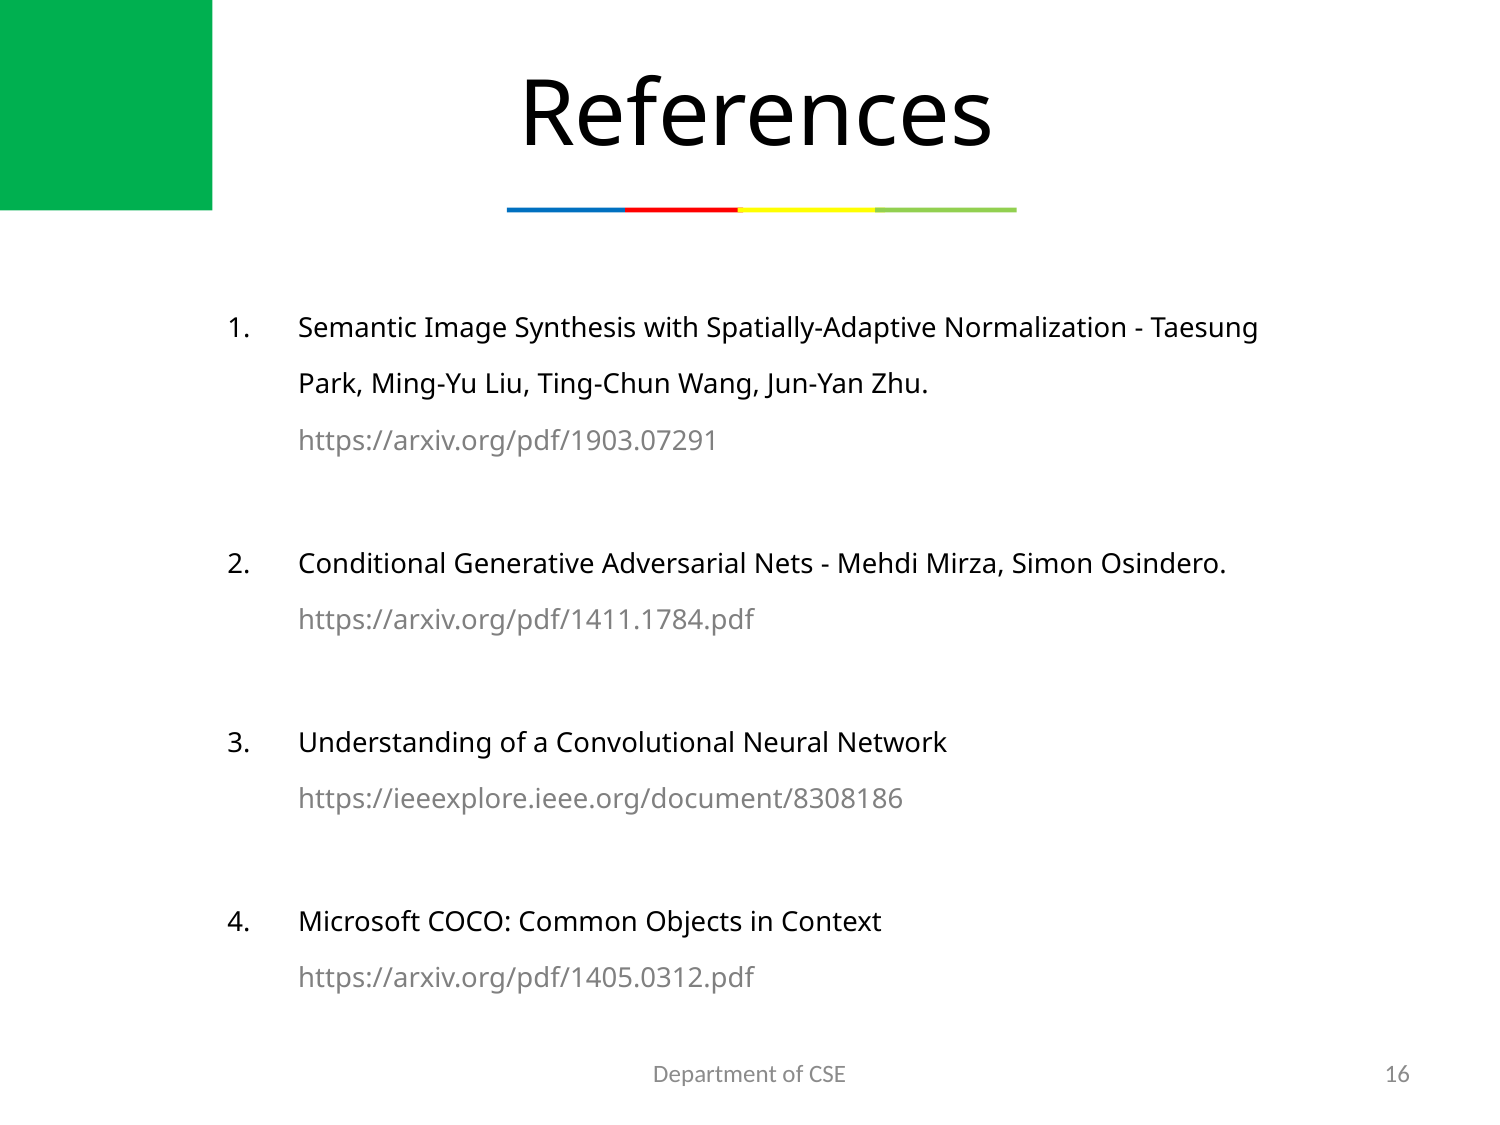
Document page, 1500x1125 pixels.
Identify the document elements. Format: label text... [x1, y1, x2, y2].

text_box [623, 206, 735, 214]
title References [87, 15, 1425, 203]
footer Department of CSE [512, 1042, 988, 1103]
text_box [873, 206, 1019, 214]
text_box [735, 206, 873, 214]
list Semantic Image Synthesis with Spatially-Adaptive Normalization - Taesung Park, Ming-Yu Liu, Ting-Chun Wang, Jun-Yan Zhu. https://arxiv.org/pdf/1903.07291 Conditional Generative Adversarial Nets - Mehdi Mirza, Simon Osindero. https://arxiv.org/pdf/1411.1784.pdf Understanding of a Convolutional Neural Network https://ieeexplore.ieee.org/document/8308186 Microsoft COCO: Common Objects in Context https://arxiv.org/pdf/1405.0312.pdf [212, 279, 1313, 1005]
slide_number 16 [1074, 1042, 1425, 1103]
text_box [0, 0, 215, 213]
text_box [505, 206, 623, 214]
